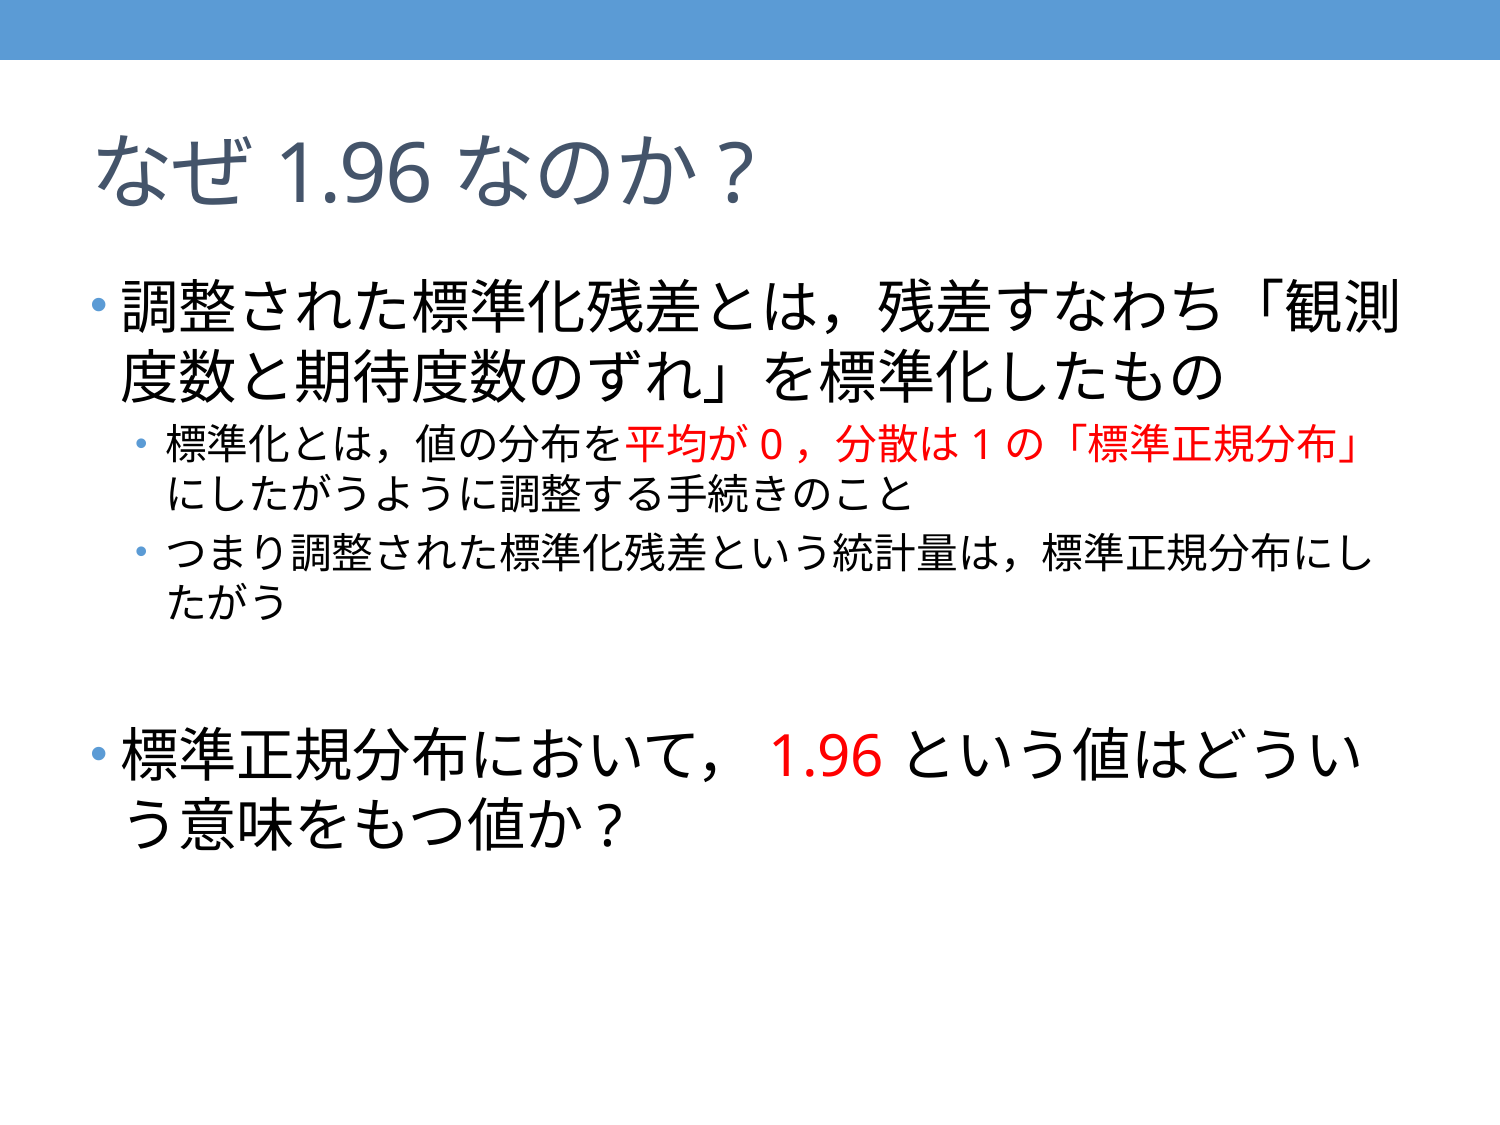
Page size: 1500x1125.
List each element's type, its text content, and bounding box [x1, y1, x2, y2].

list 調整された標準化残差とは，残差すなわち「観測度数と期待度数のずれ」を標準化したもの 標準化とは，値の分布を平均が0，分散は1の「標準正規分布」にしたがうように調整する手続きのこと つまり調整された標準化残差という統計量は，標準正規分布にしたがう 標準正規分布において，1.96という値はどういう意味をもつ値か? [75, 262, 1425, 1063]
title なぜ1.96なのか? [75, 87, 1425, 250]
